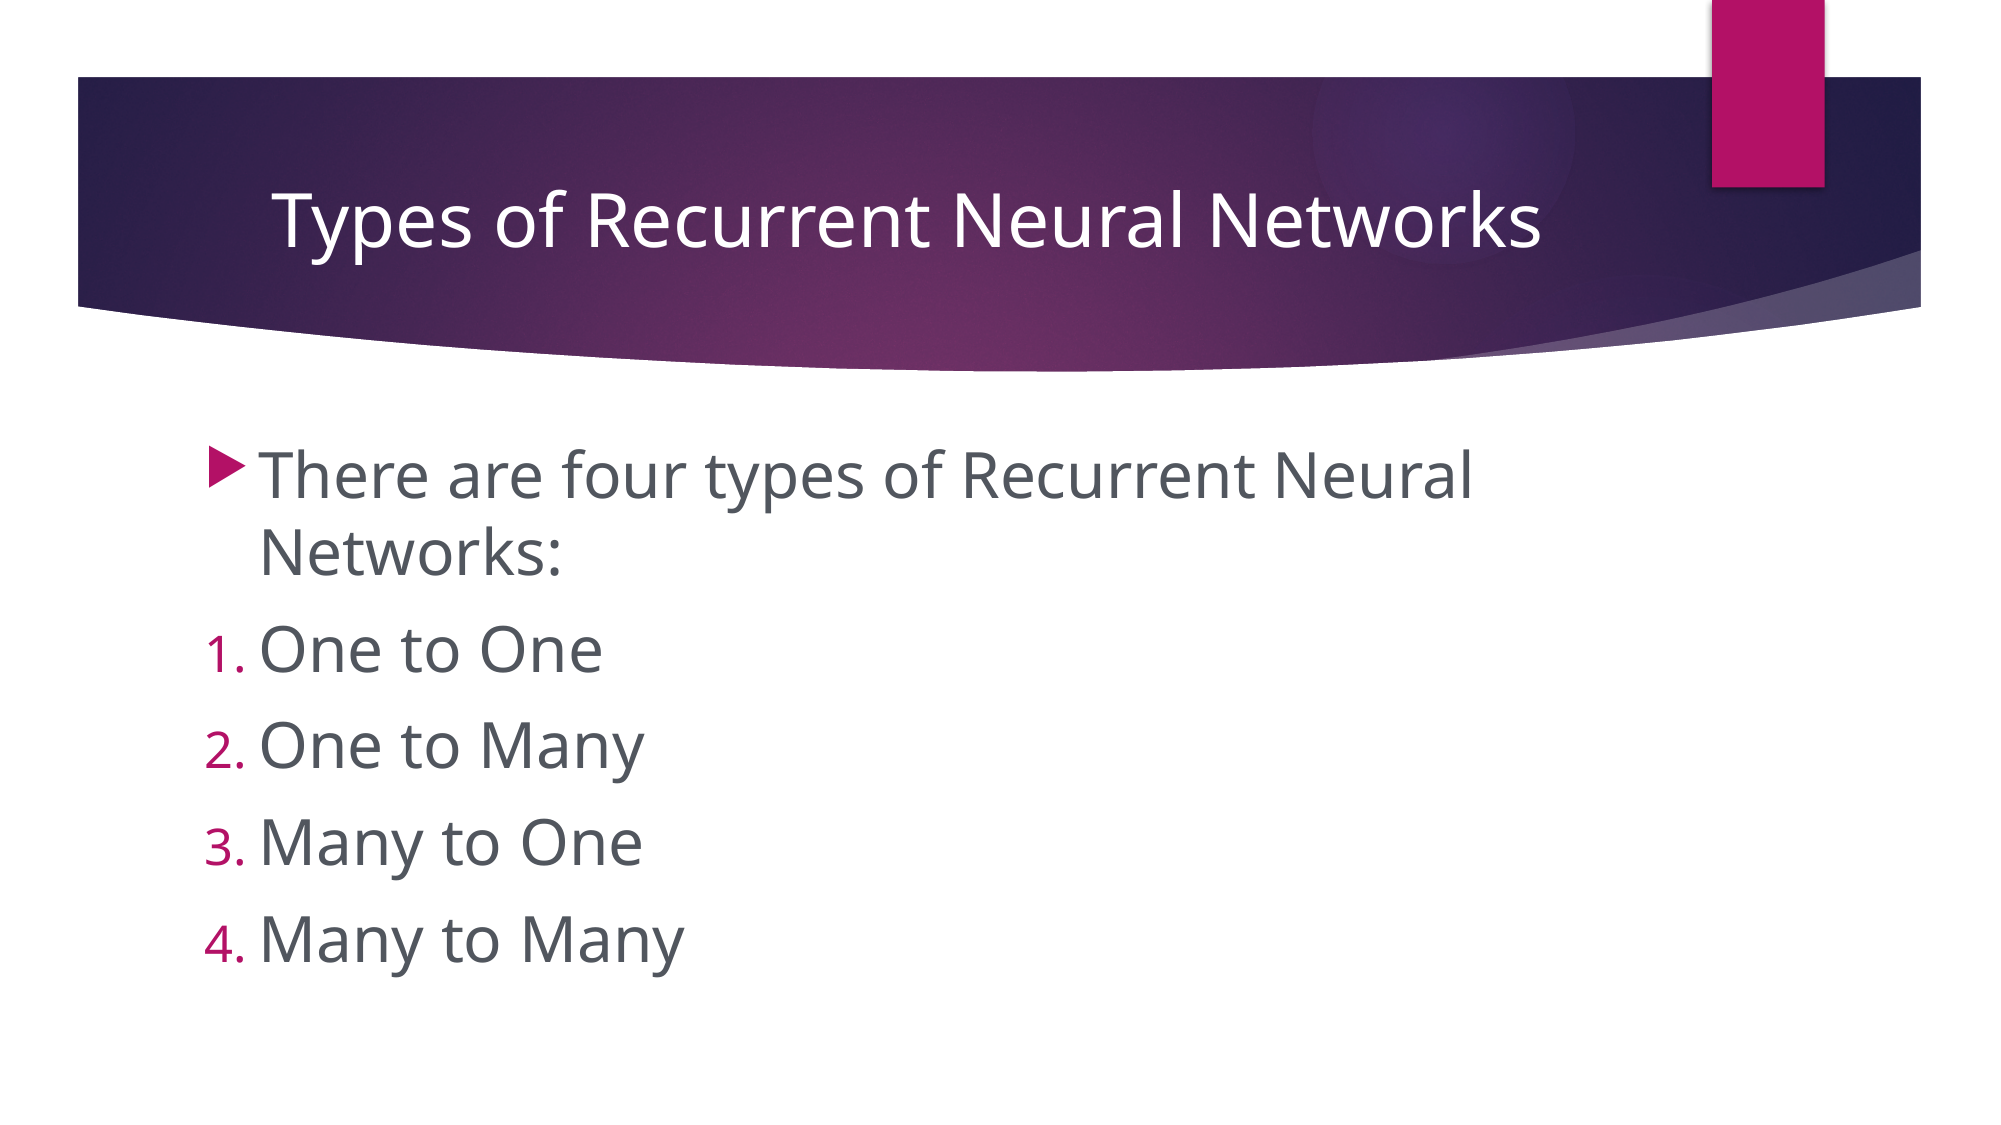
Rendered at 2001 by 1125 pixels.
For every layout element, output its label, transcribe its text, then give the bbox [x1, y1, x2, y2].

list There are four types of Recurrent Neural Networks: One to One One to Many Many to One Many to Many [189, 427, 1638, 988]
title Types of Recurrent Neural Networks [189, 159, 1627, 276]
